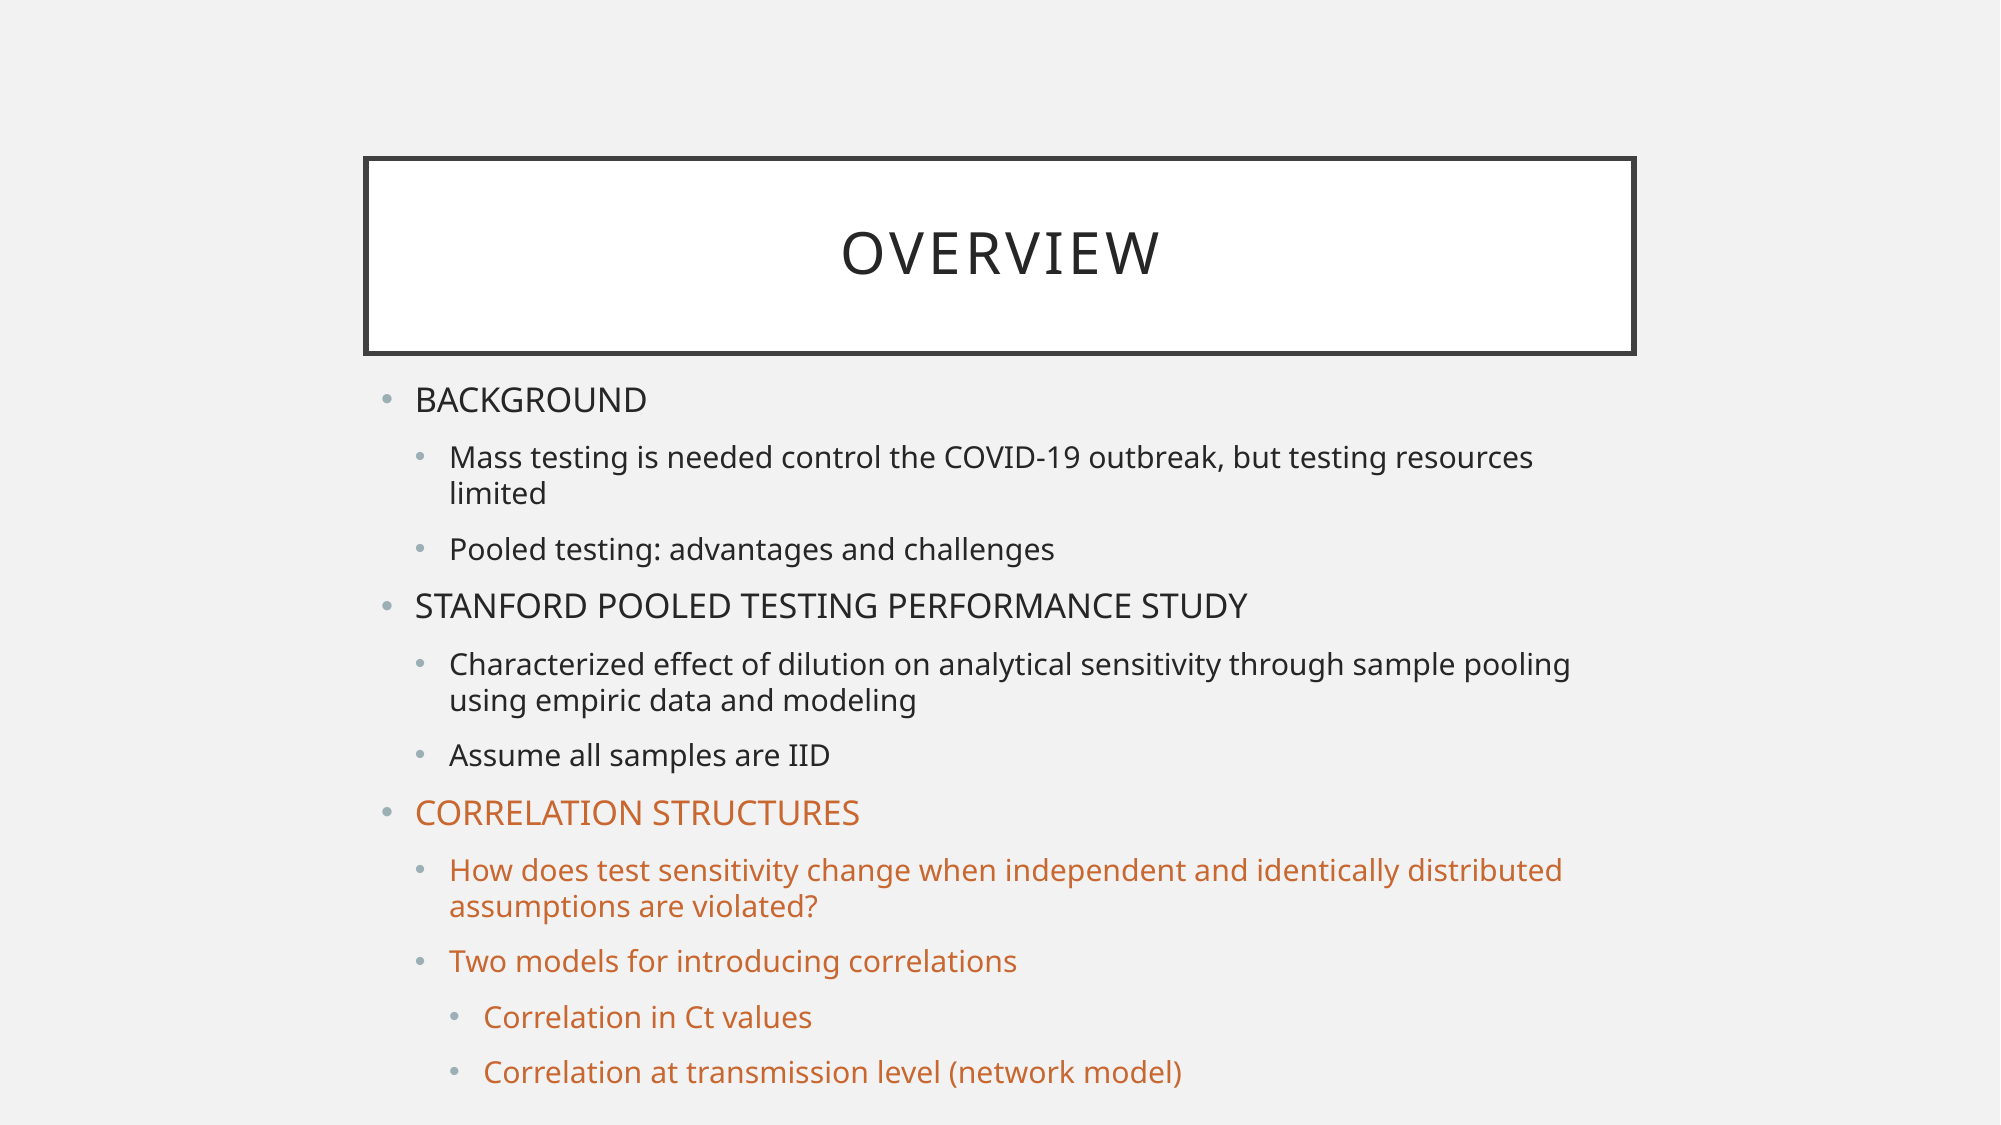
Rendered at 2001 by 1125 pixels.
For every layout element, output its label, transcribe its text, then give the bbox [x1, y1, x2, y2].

title overview [363, 156, 1637, 356]
list BACKGROUND Mass testing is needed control the COVID-19 outbreak, but testing resources limited Pooled testing: advantages and challenges STANFORD POOLED TESTING PERFORMANCE STUDY Characterized effect of dilution on analytical sensitivity through sample pooling using empiric data and modeling Assume all samples are IID CORRELATION STRUCTURES How does test sensitivity change when independent and identically distributed assumptions are violated? Two models for introducing correlations Correlation in Ct values Correlation at transmission level (network model) [366, 370, 1634, 1099]
